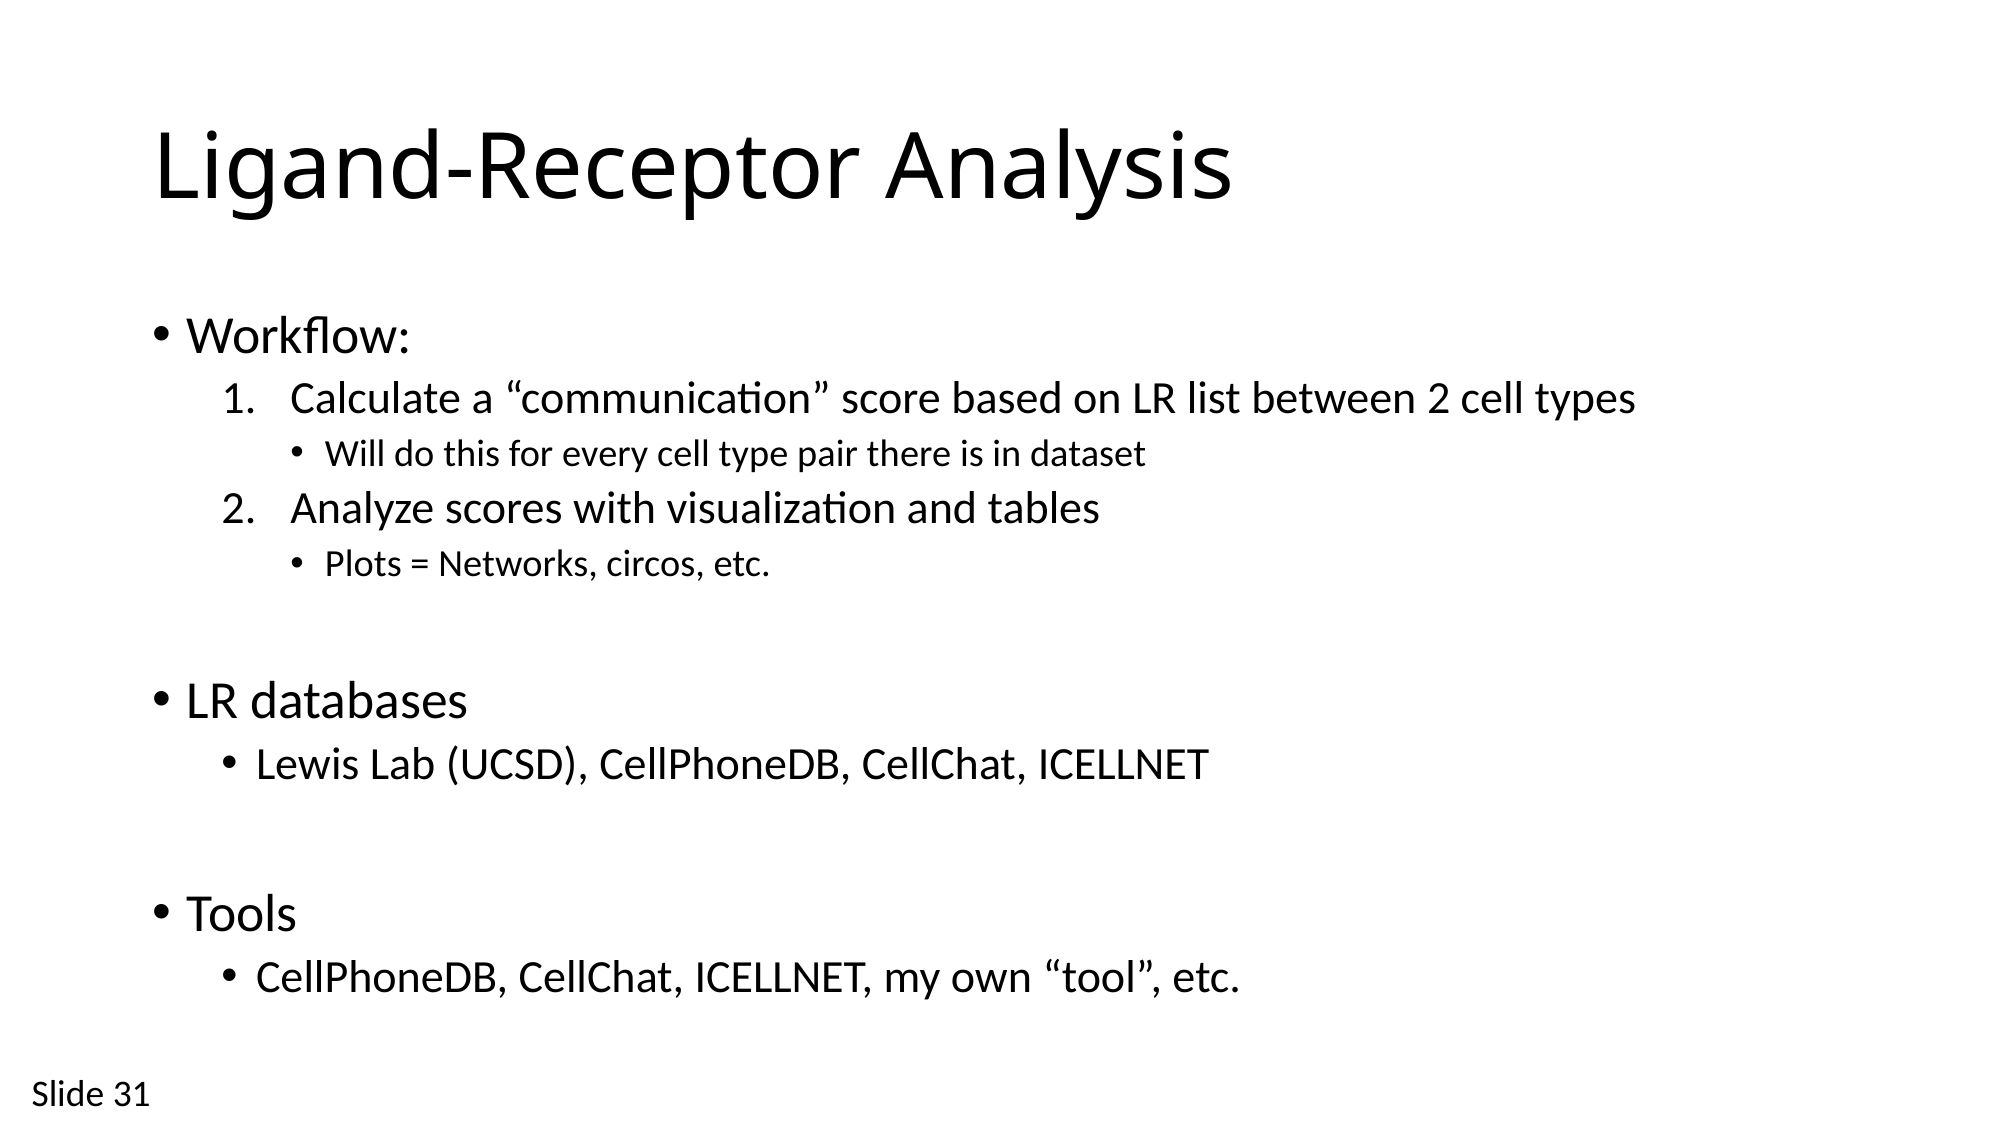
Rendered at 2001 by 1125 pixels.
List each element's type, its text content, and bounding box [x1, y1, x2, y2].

text_box Slide 31 [16, 1061, 186, 1121]
list Workflow: Calculate a “communication” score based on LR list between 2 cell types Will do this for every cell type pair there is in dataset Analyze scores with visualization and tables Plots = Networks, circos, etc. LR databases Lewis Lab (UCSD), CellPhoneDB, CellChat, ICELLNET Tools CellPhoneDB, CellChat, ICELLNET, my own “tool”, etc. [137, 299, 1863, 1014]
title Ligand-Receptor Analysis [137, 59, 1863, 278]
